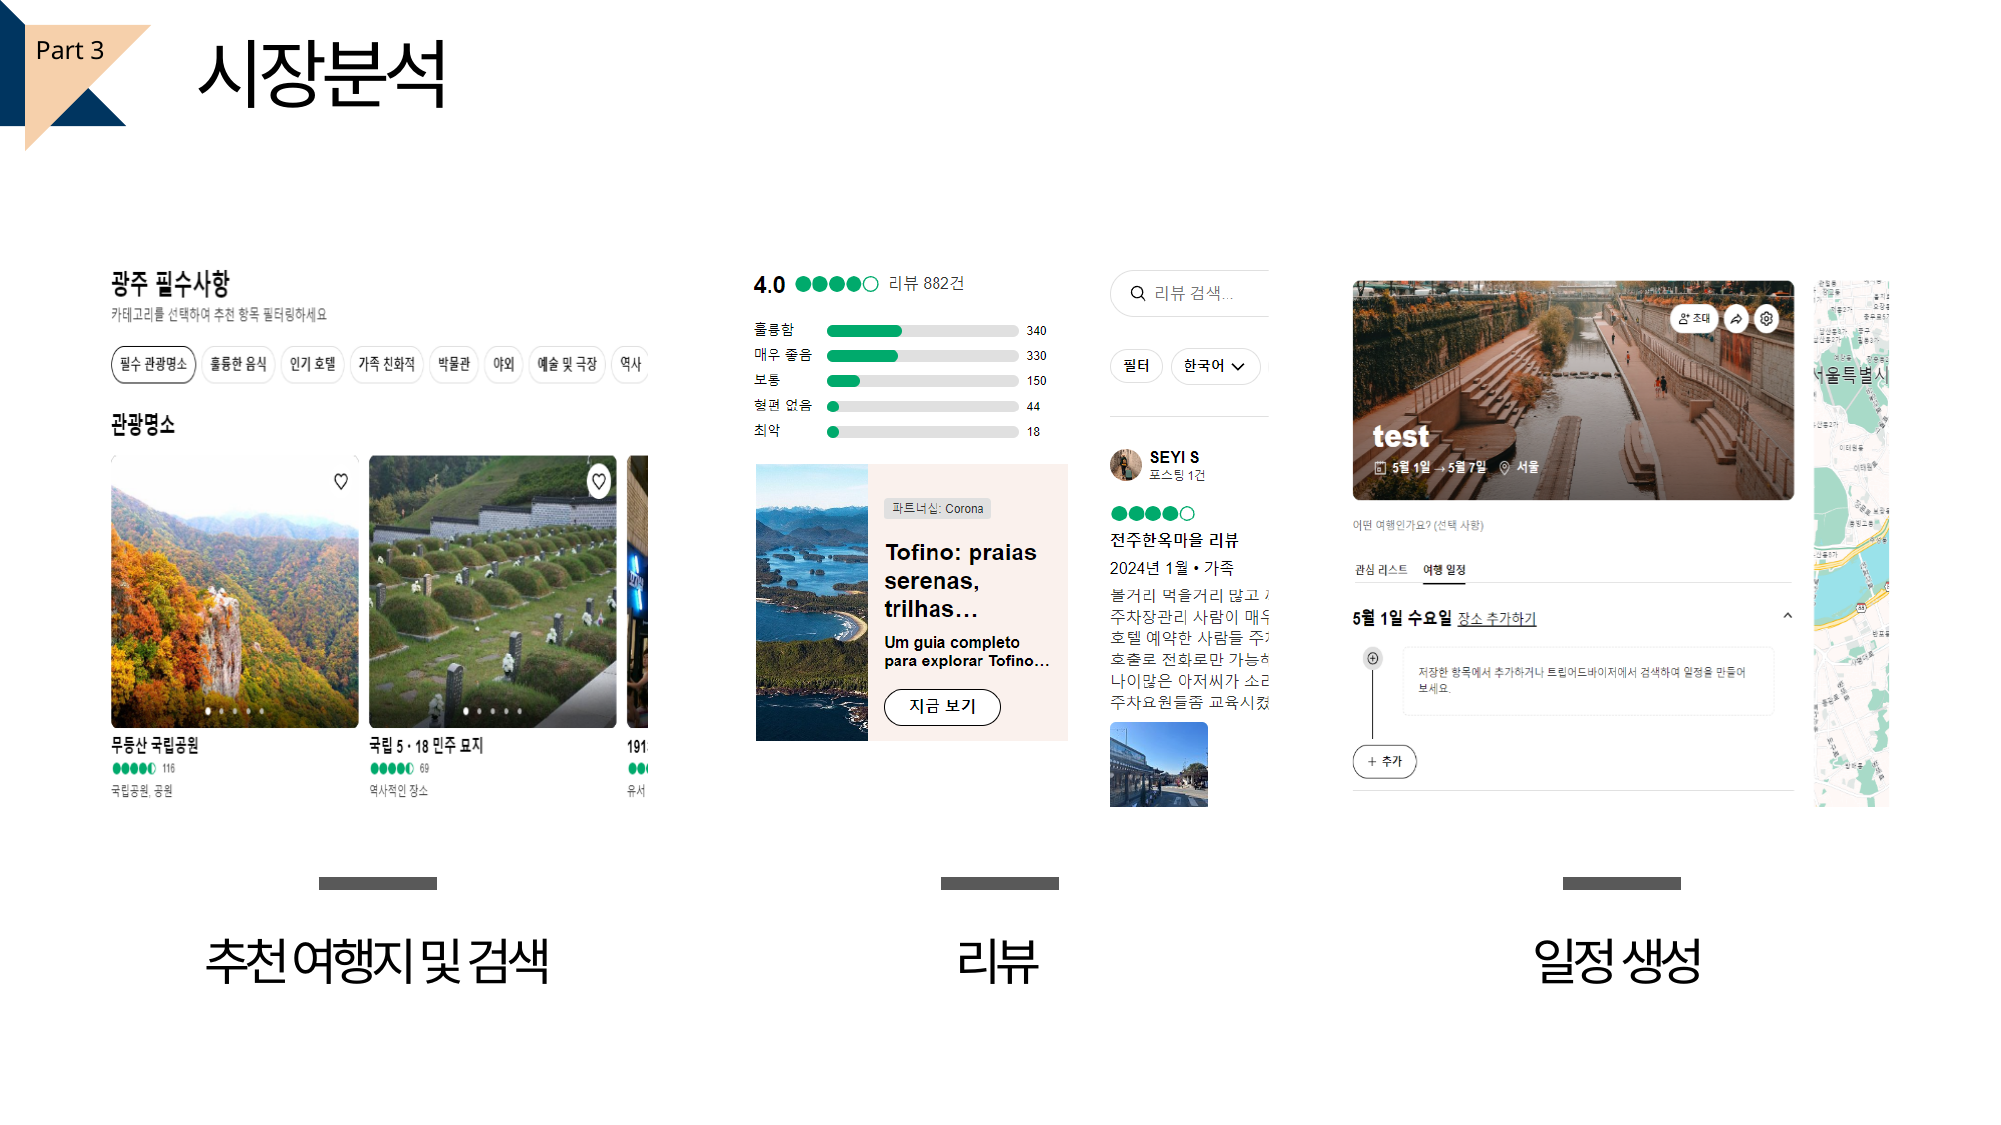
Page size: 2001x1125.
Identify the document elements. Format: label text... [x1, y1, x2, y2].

text_box 일정 생성 [1518, 922, 1721, 998]
text_box 리뷰 [940, 922, 1057, 998]
text_box 시장분석 [181, 19, 469, 125]
text_box [1349, 266, 1890, 807]
text_box Part 3 [20, 27, 120, 73]
text_box [728, 266, 1270, 807]
text_box [0, 0, 25, 128]
text_box [24, 73, 105, 154]
text_box 추천 여행지 및 검색 [189, 922, 567, 998]
text_box [24, 23, 154, 58]
text_box [107, 266, 649, 807]
text_box [51, 88, 129, 128]
